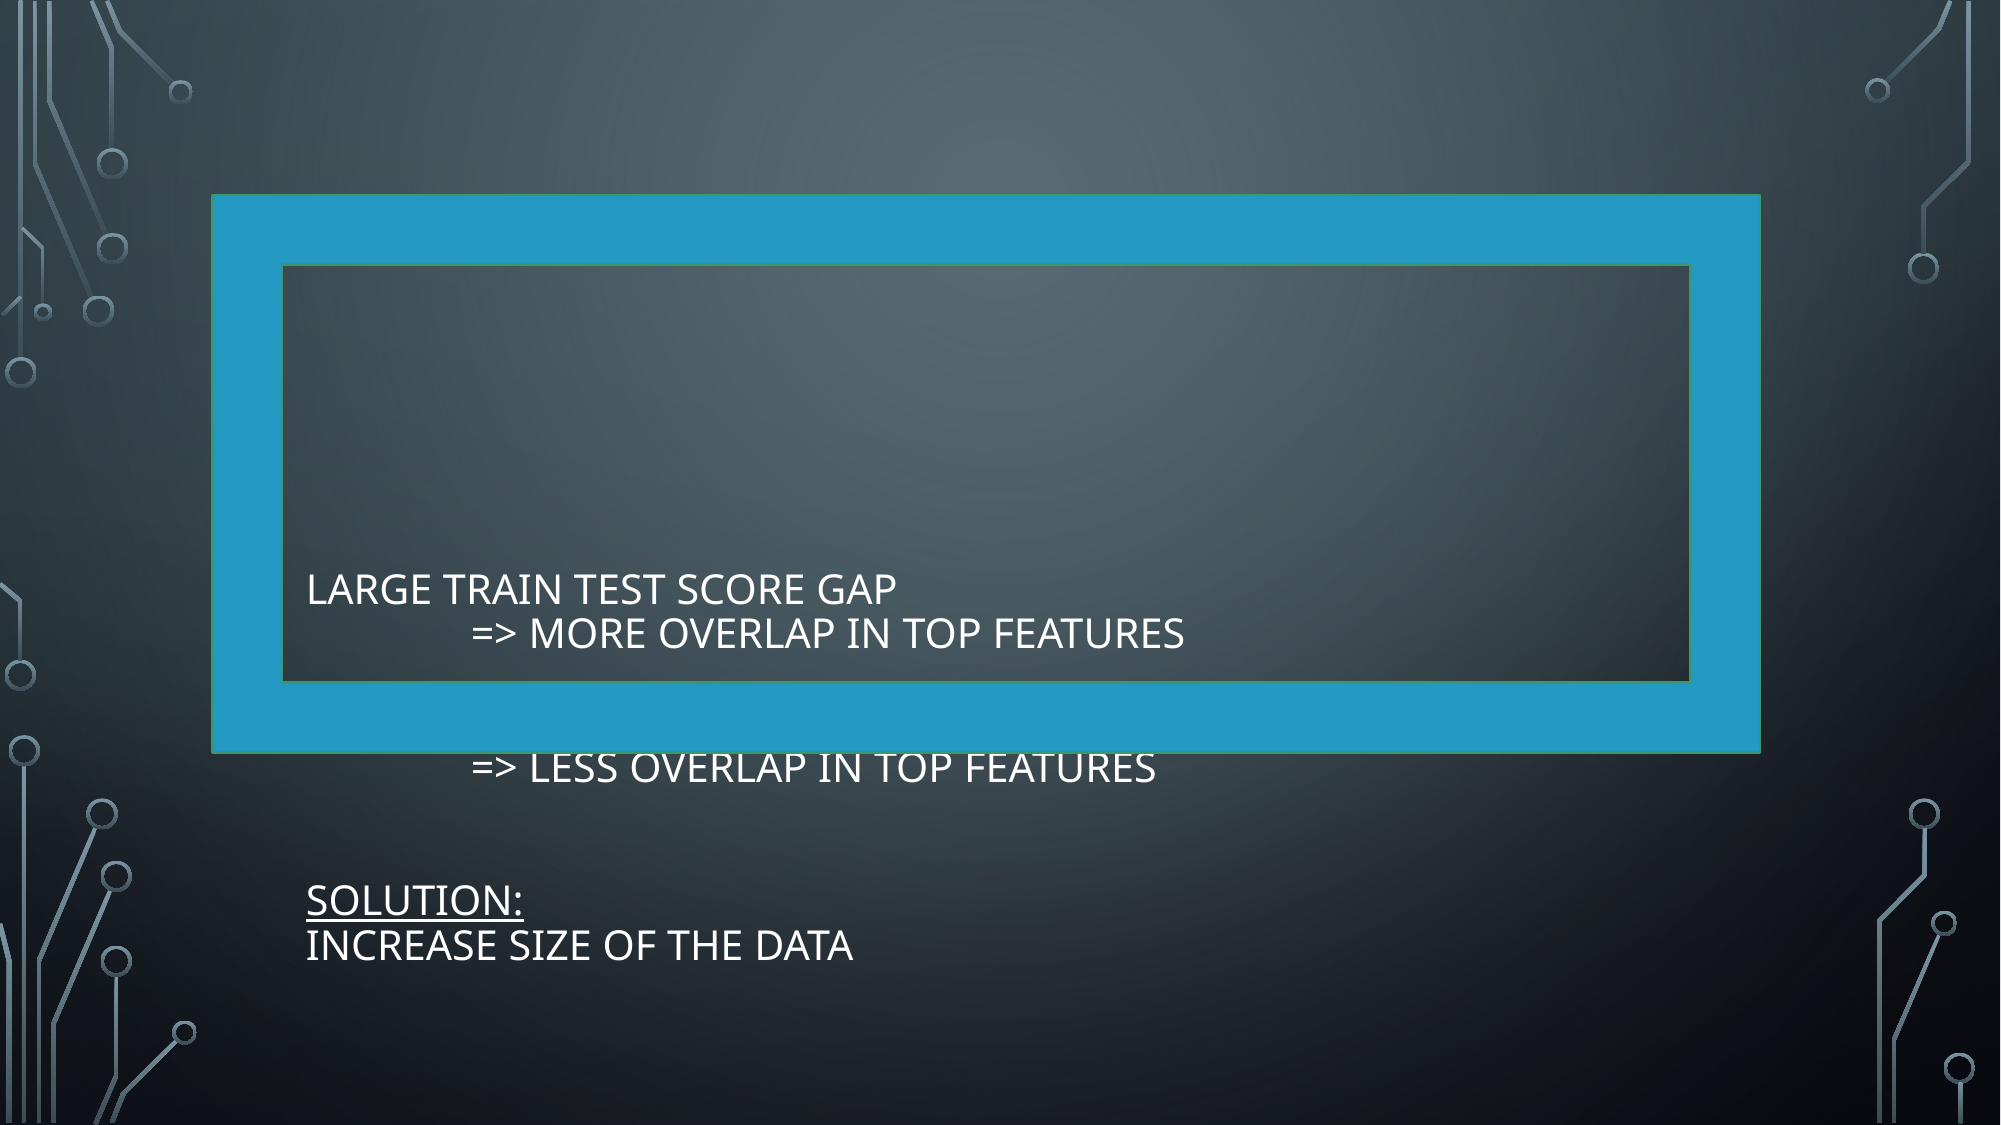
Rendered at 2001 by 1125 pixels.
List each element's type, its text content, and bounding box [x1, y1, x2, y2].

text_box [211, 194, 1761, 754]
title large train test score gap => More overlap in top Features SMALL train test score gap => LESS overlap in top features SOLUTION: INCREASE SIZE OF THE DATA [290, 558, 1916, 1026]
